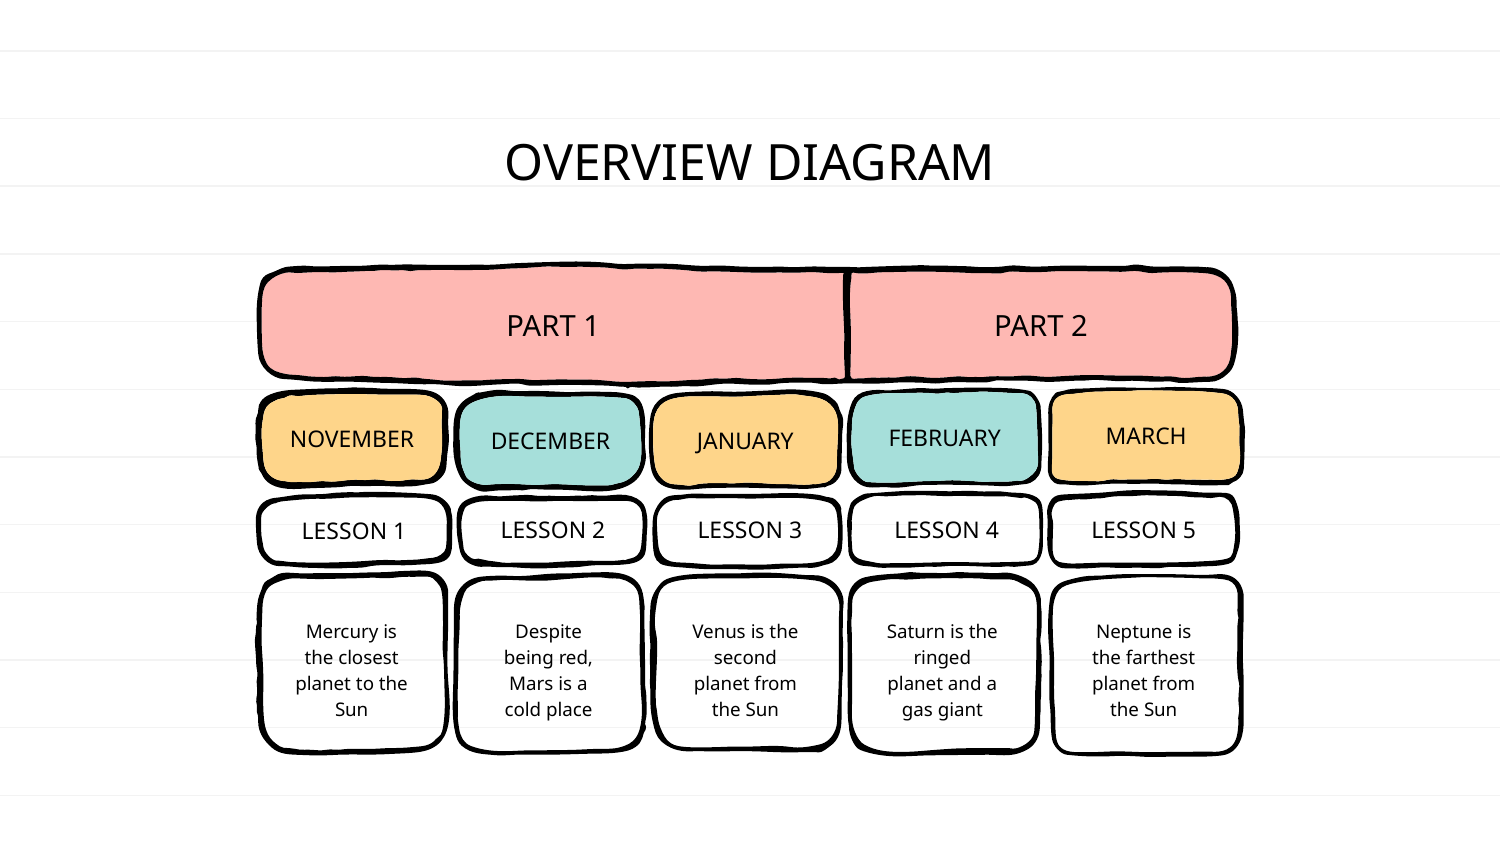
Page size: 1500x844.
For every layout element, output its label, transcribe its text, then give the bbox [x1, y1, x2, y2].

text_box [254, 261, 1246, 758]
title OVERVIEW DIAGRAM [329, 84, 1171, 205]
